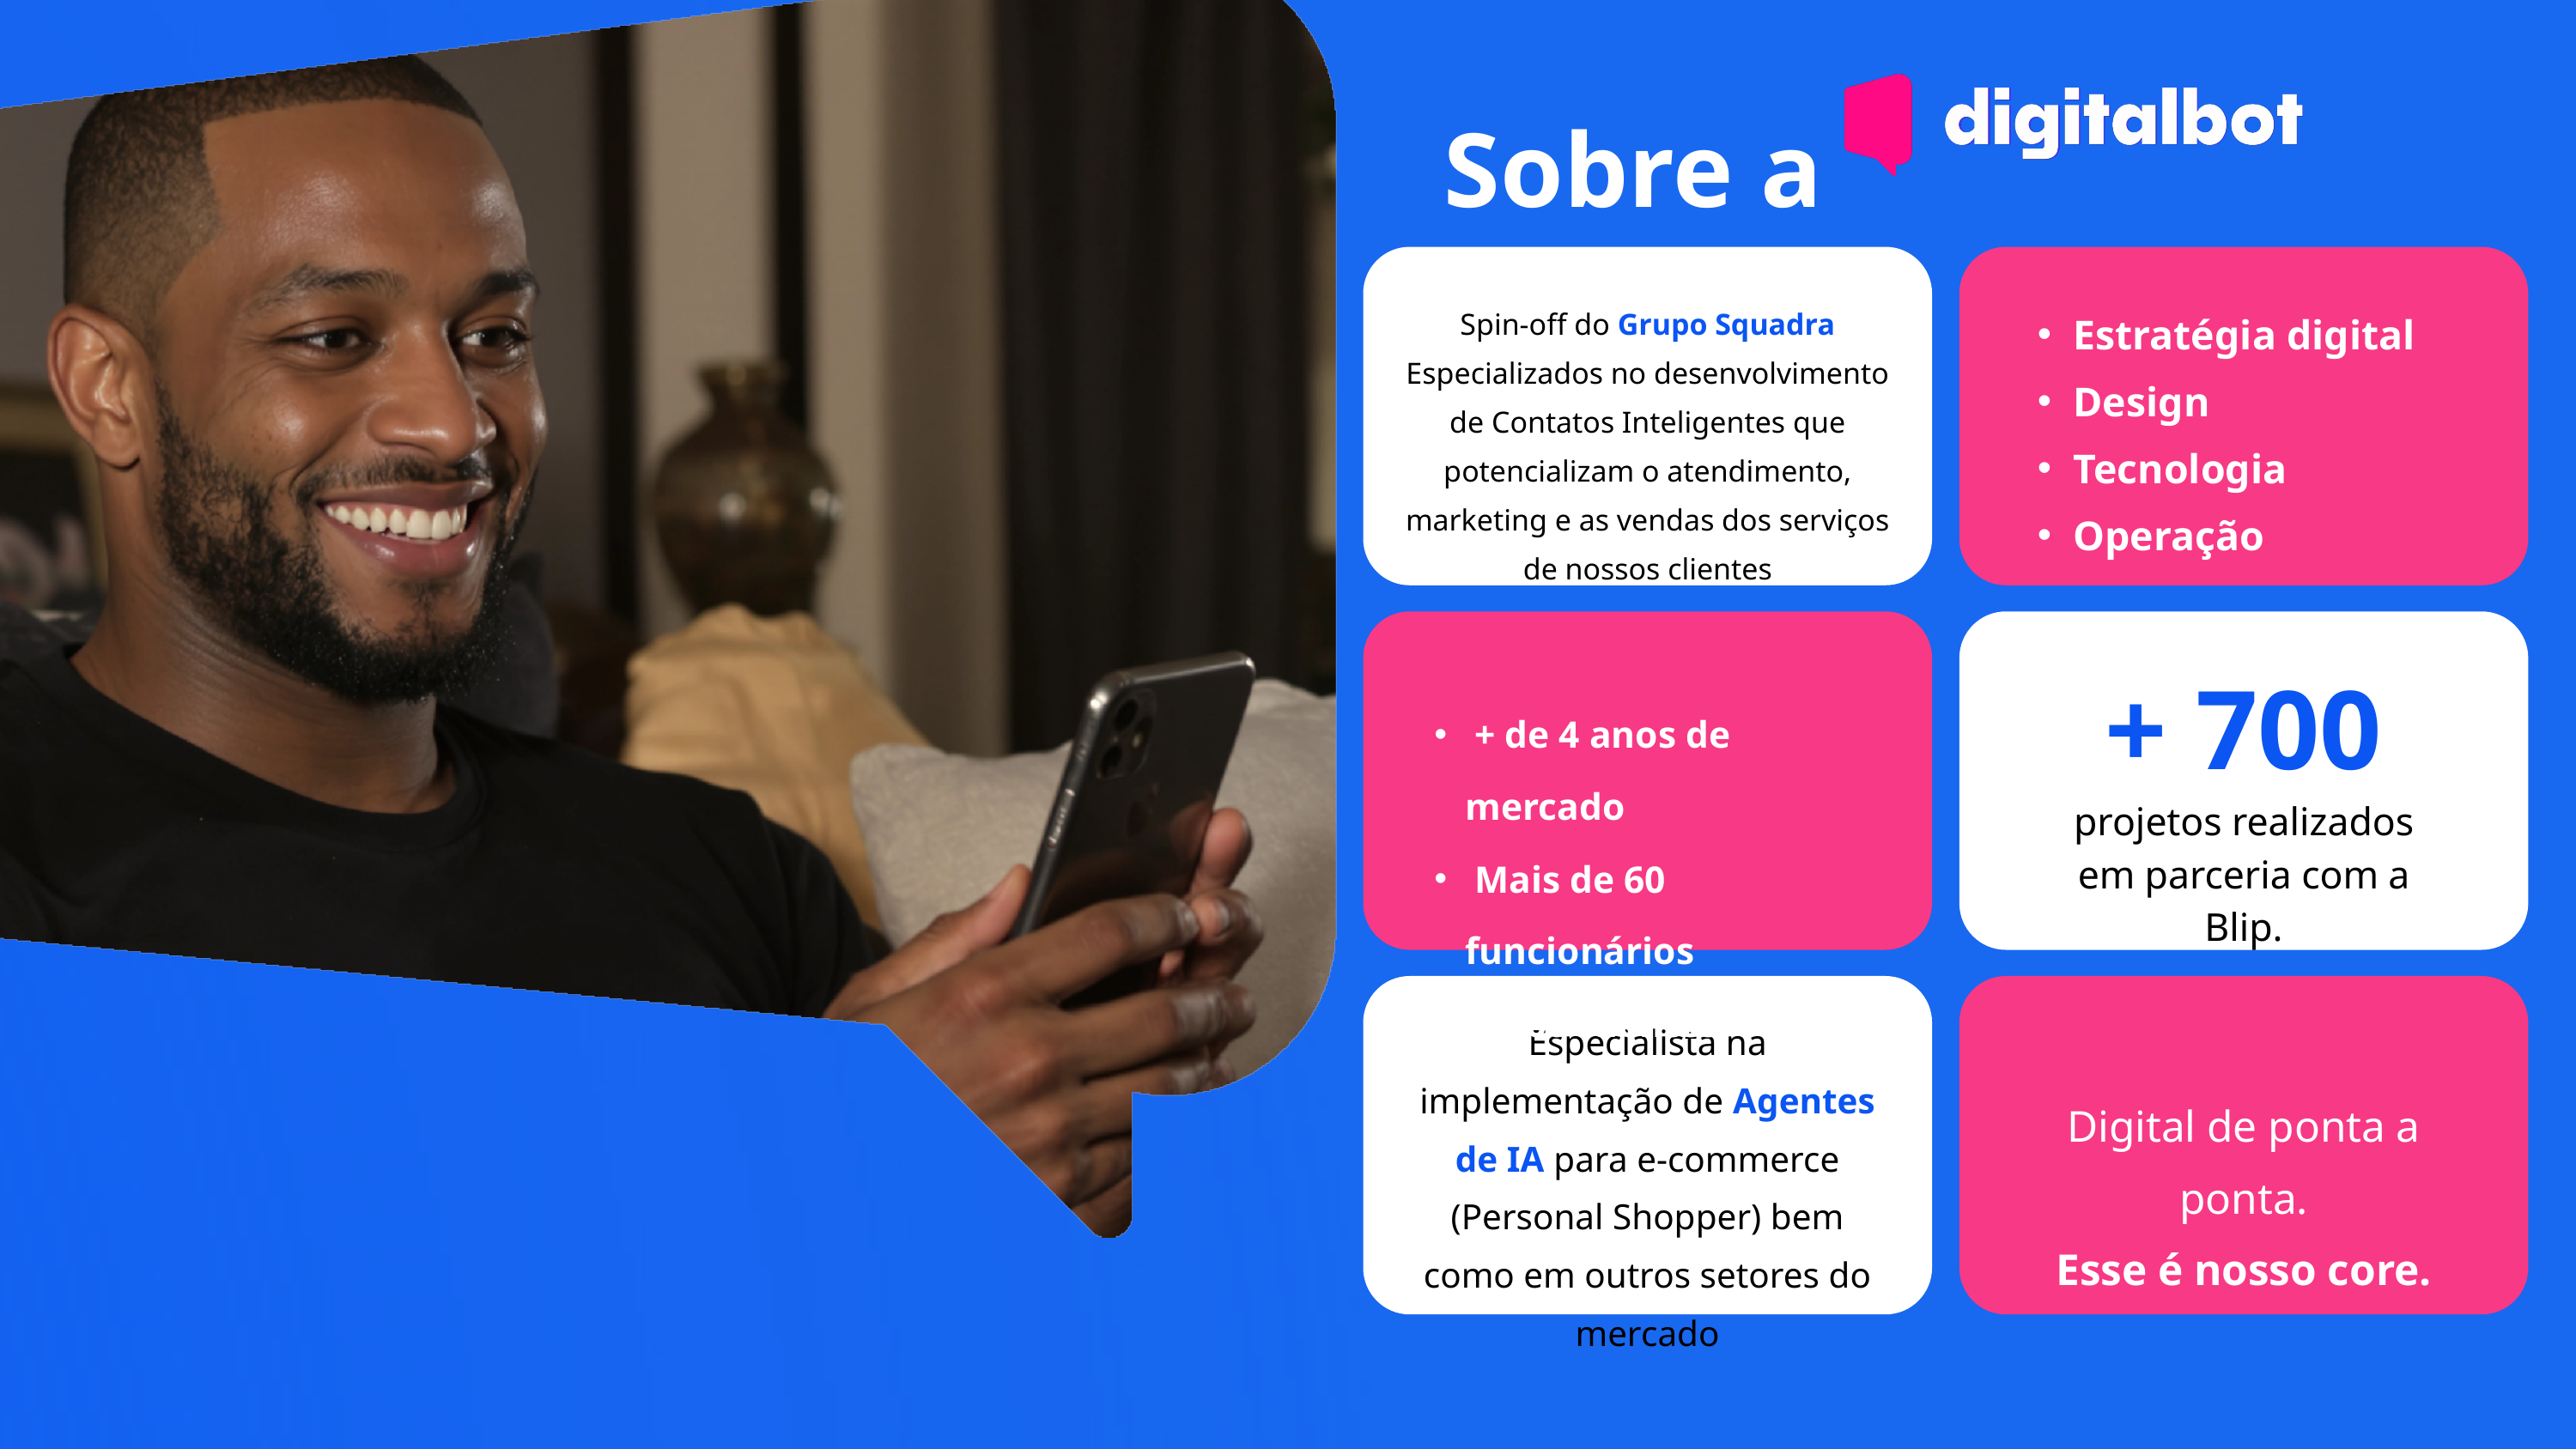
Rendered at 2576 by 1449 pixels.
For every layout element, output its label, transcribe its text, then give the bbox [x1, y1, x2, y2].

text_box Especialista na implementação de Agentes de IA para e-commerce (Personal Shopper) bem como em outros setores do mercado [1445, 1315, 1893, 1354]
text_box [1959, 970, 2529, 1315]
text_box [1959, 241, 2529, 585]
picture [0, 0, 1445, 1449]
text_box + de 4 anos de mercado Mais de 60 funcionários + 500 clientes [1445, 950, 1893, 970]
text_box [1363, 606, 1933, 950]
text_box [1959, 606, 2529, 950]
text_box Sobre a [1445, 59, 1842, 227]
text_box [1363, 241, 1933, 585]
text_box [1823, 41, 2325, 192]
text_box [1363, 970, 1933, 1315]
